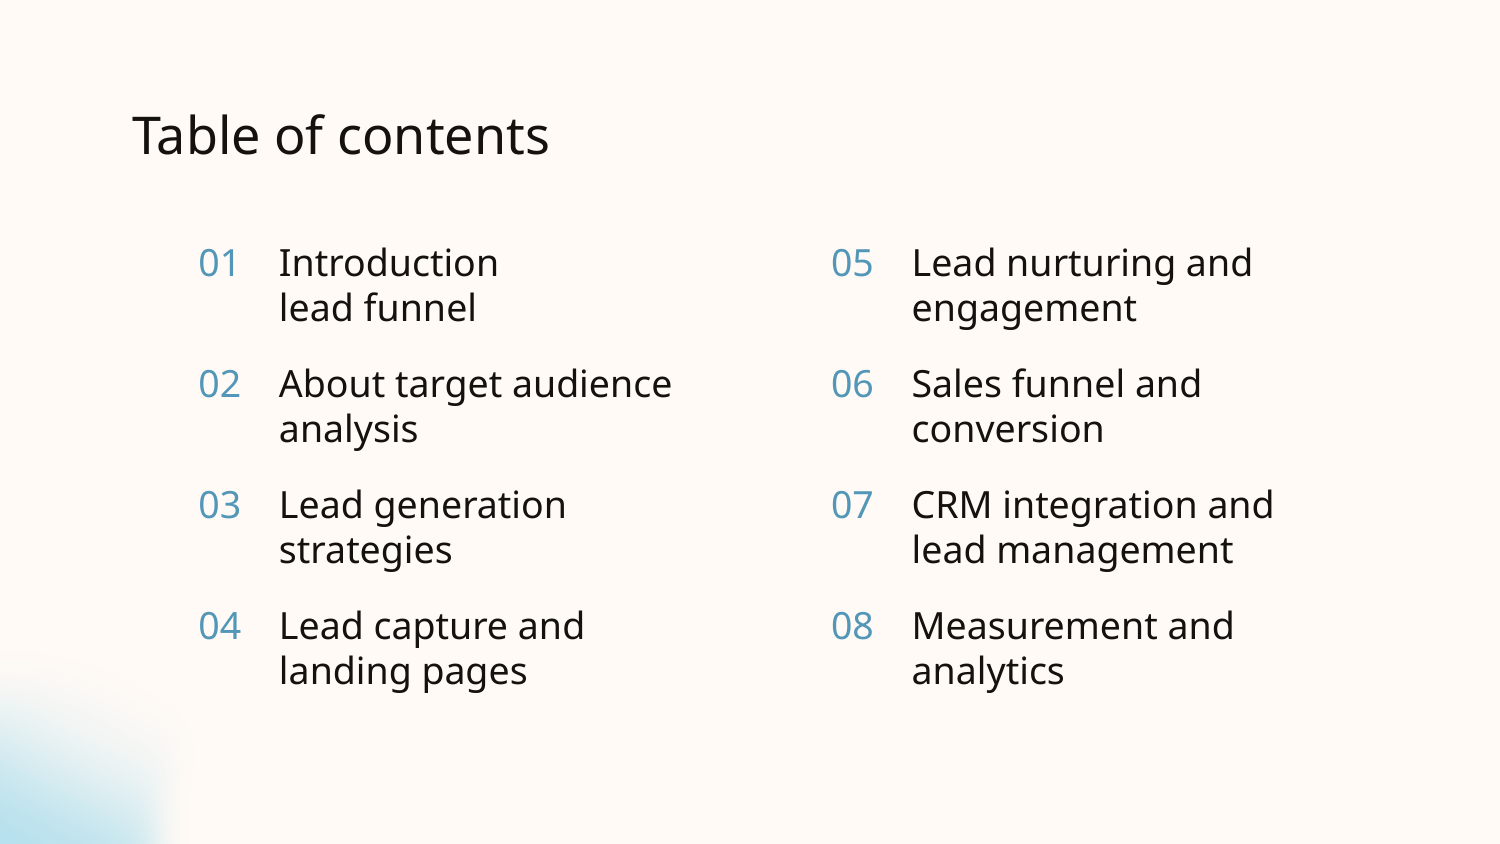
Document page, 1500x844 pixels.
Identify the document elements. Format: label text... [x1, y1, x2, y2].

title 03 [175, 465, 263, 586]
subtitle CRM integration and lead management [896, 465, 1325, 586]
subtitle Measurement and analytics [896, 586, 1325, 708]
subtitle Lead capture and landing pages [263, 586, 692, 708]
title 07 [808, 465, 896, 586]
title 05 [808, 224, 896, 345]
subtitle Introduction lead funnel [263, 224, 692, 345]
title 01 [175, 224, 263, 345]
title 08 [808, 586, 896, 708]
title 02 [175, 345, 263, 465]
subtitle About target audience analysis [263, 345, 692, 465]
subtitle Lead generation strategies [263, 465, 692, 586]
title 06 [808, 345, 896, 465]
subtitle Lead nurturing and engagement [896, 224, 1325, 345]
subtitle Sales funnel and conversion [896, 345, 1325, 465]
title Table of contents [117, 87, 1383, 178]
title 04 [175, 586, 263, 708]
picture [0, 561, 286, 844]
